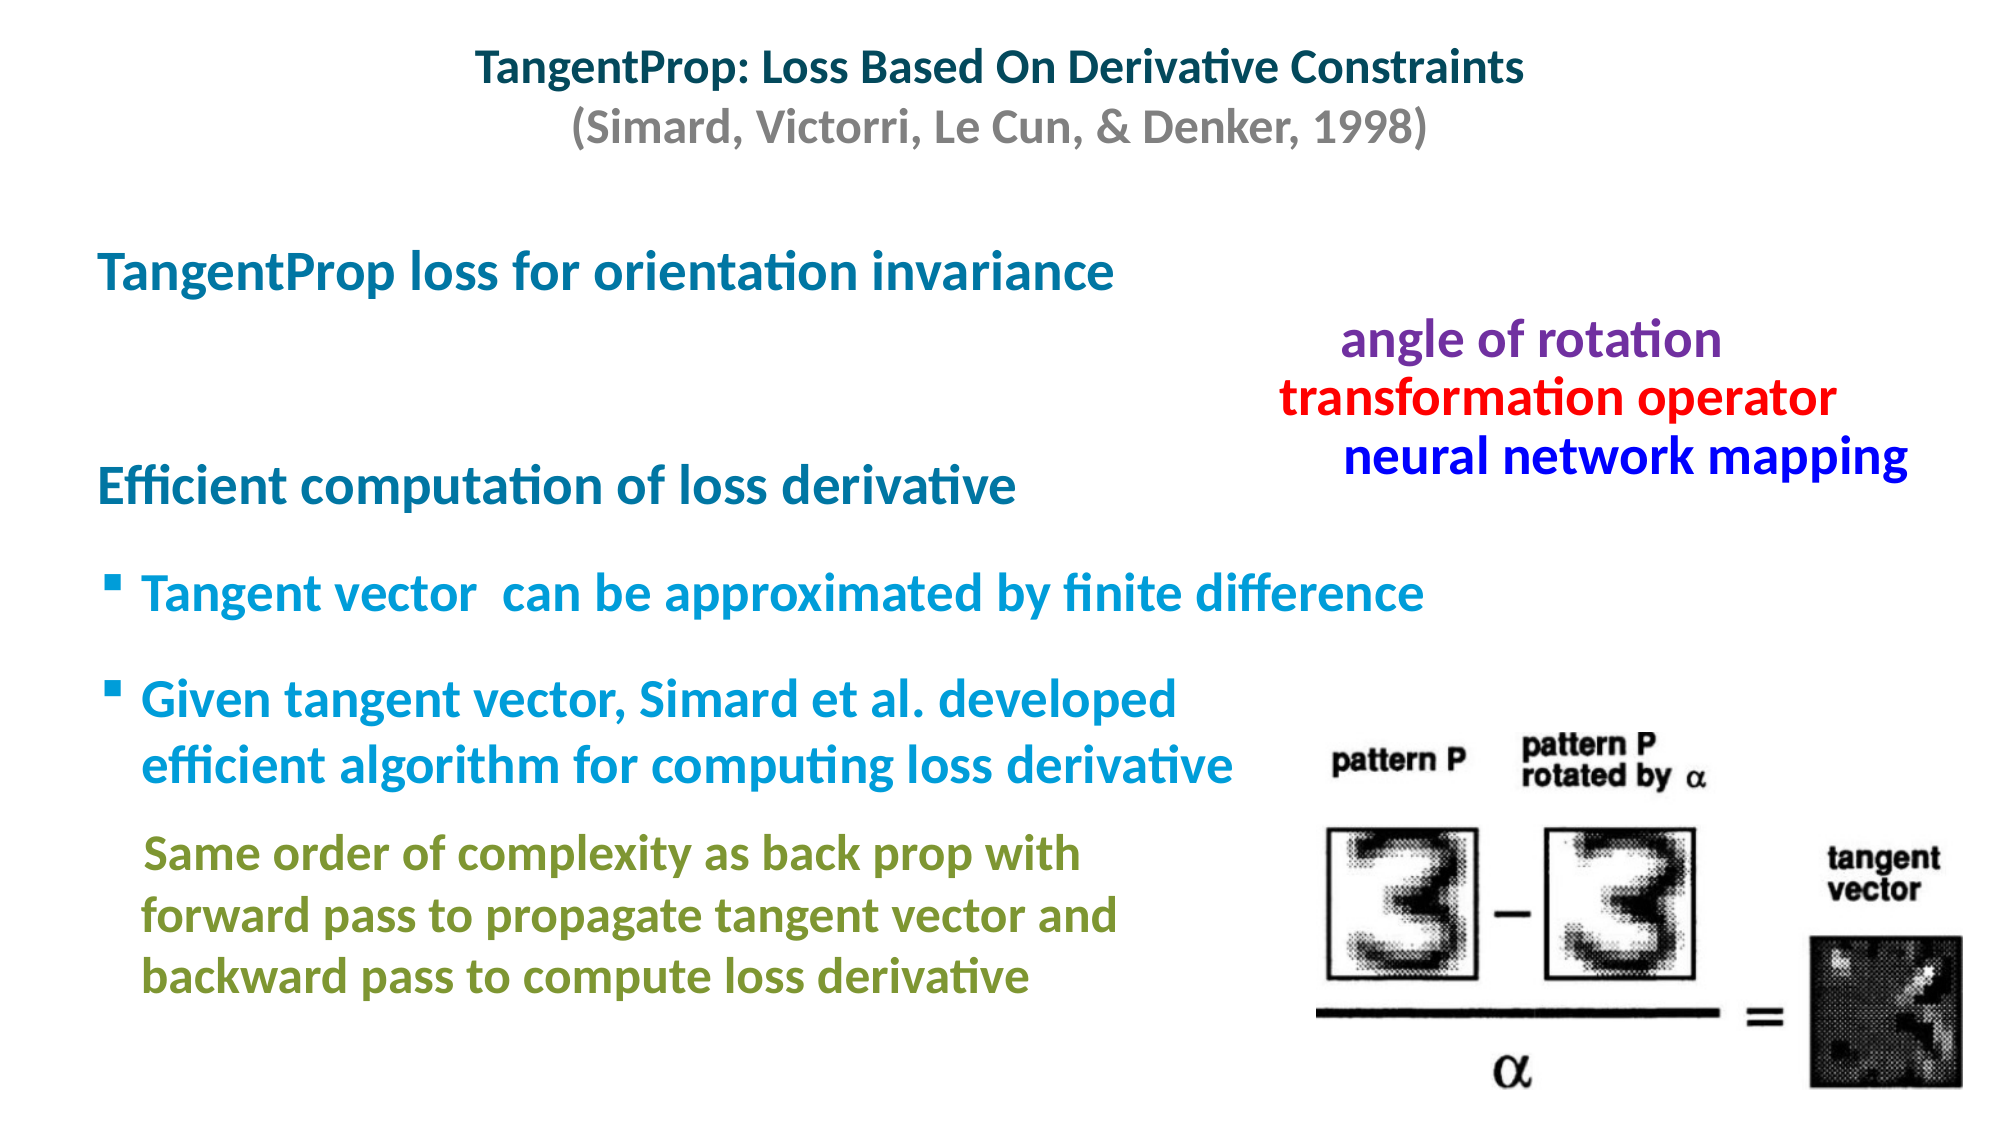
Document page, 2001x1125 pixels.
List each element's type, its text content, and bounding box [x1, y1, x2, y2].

title TangentProp: Loss Based On Derivative Constraints (Simard, Victorri, Le Cun, & Denker, 1998) [99, 24, 1900, 163]
picture [1316, 732, 1963, 1090]
